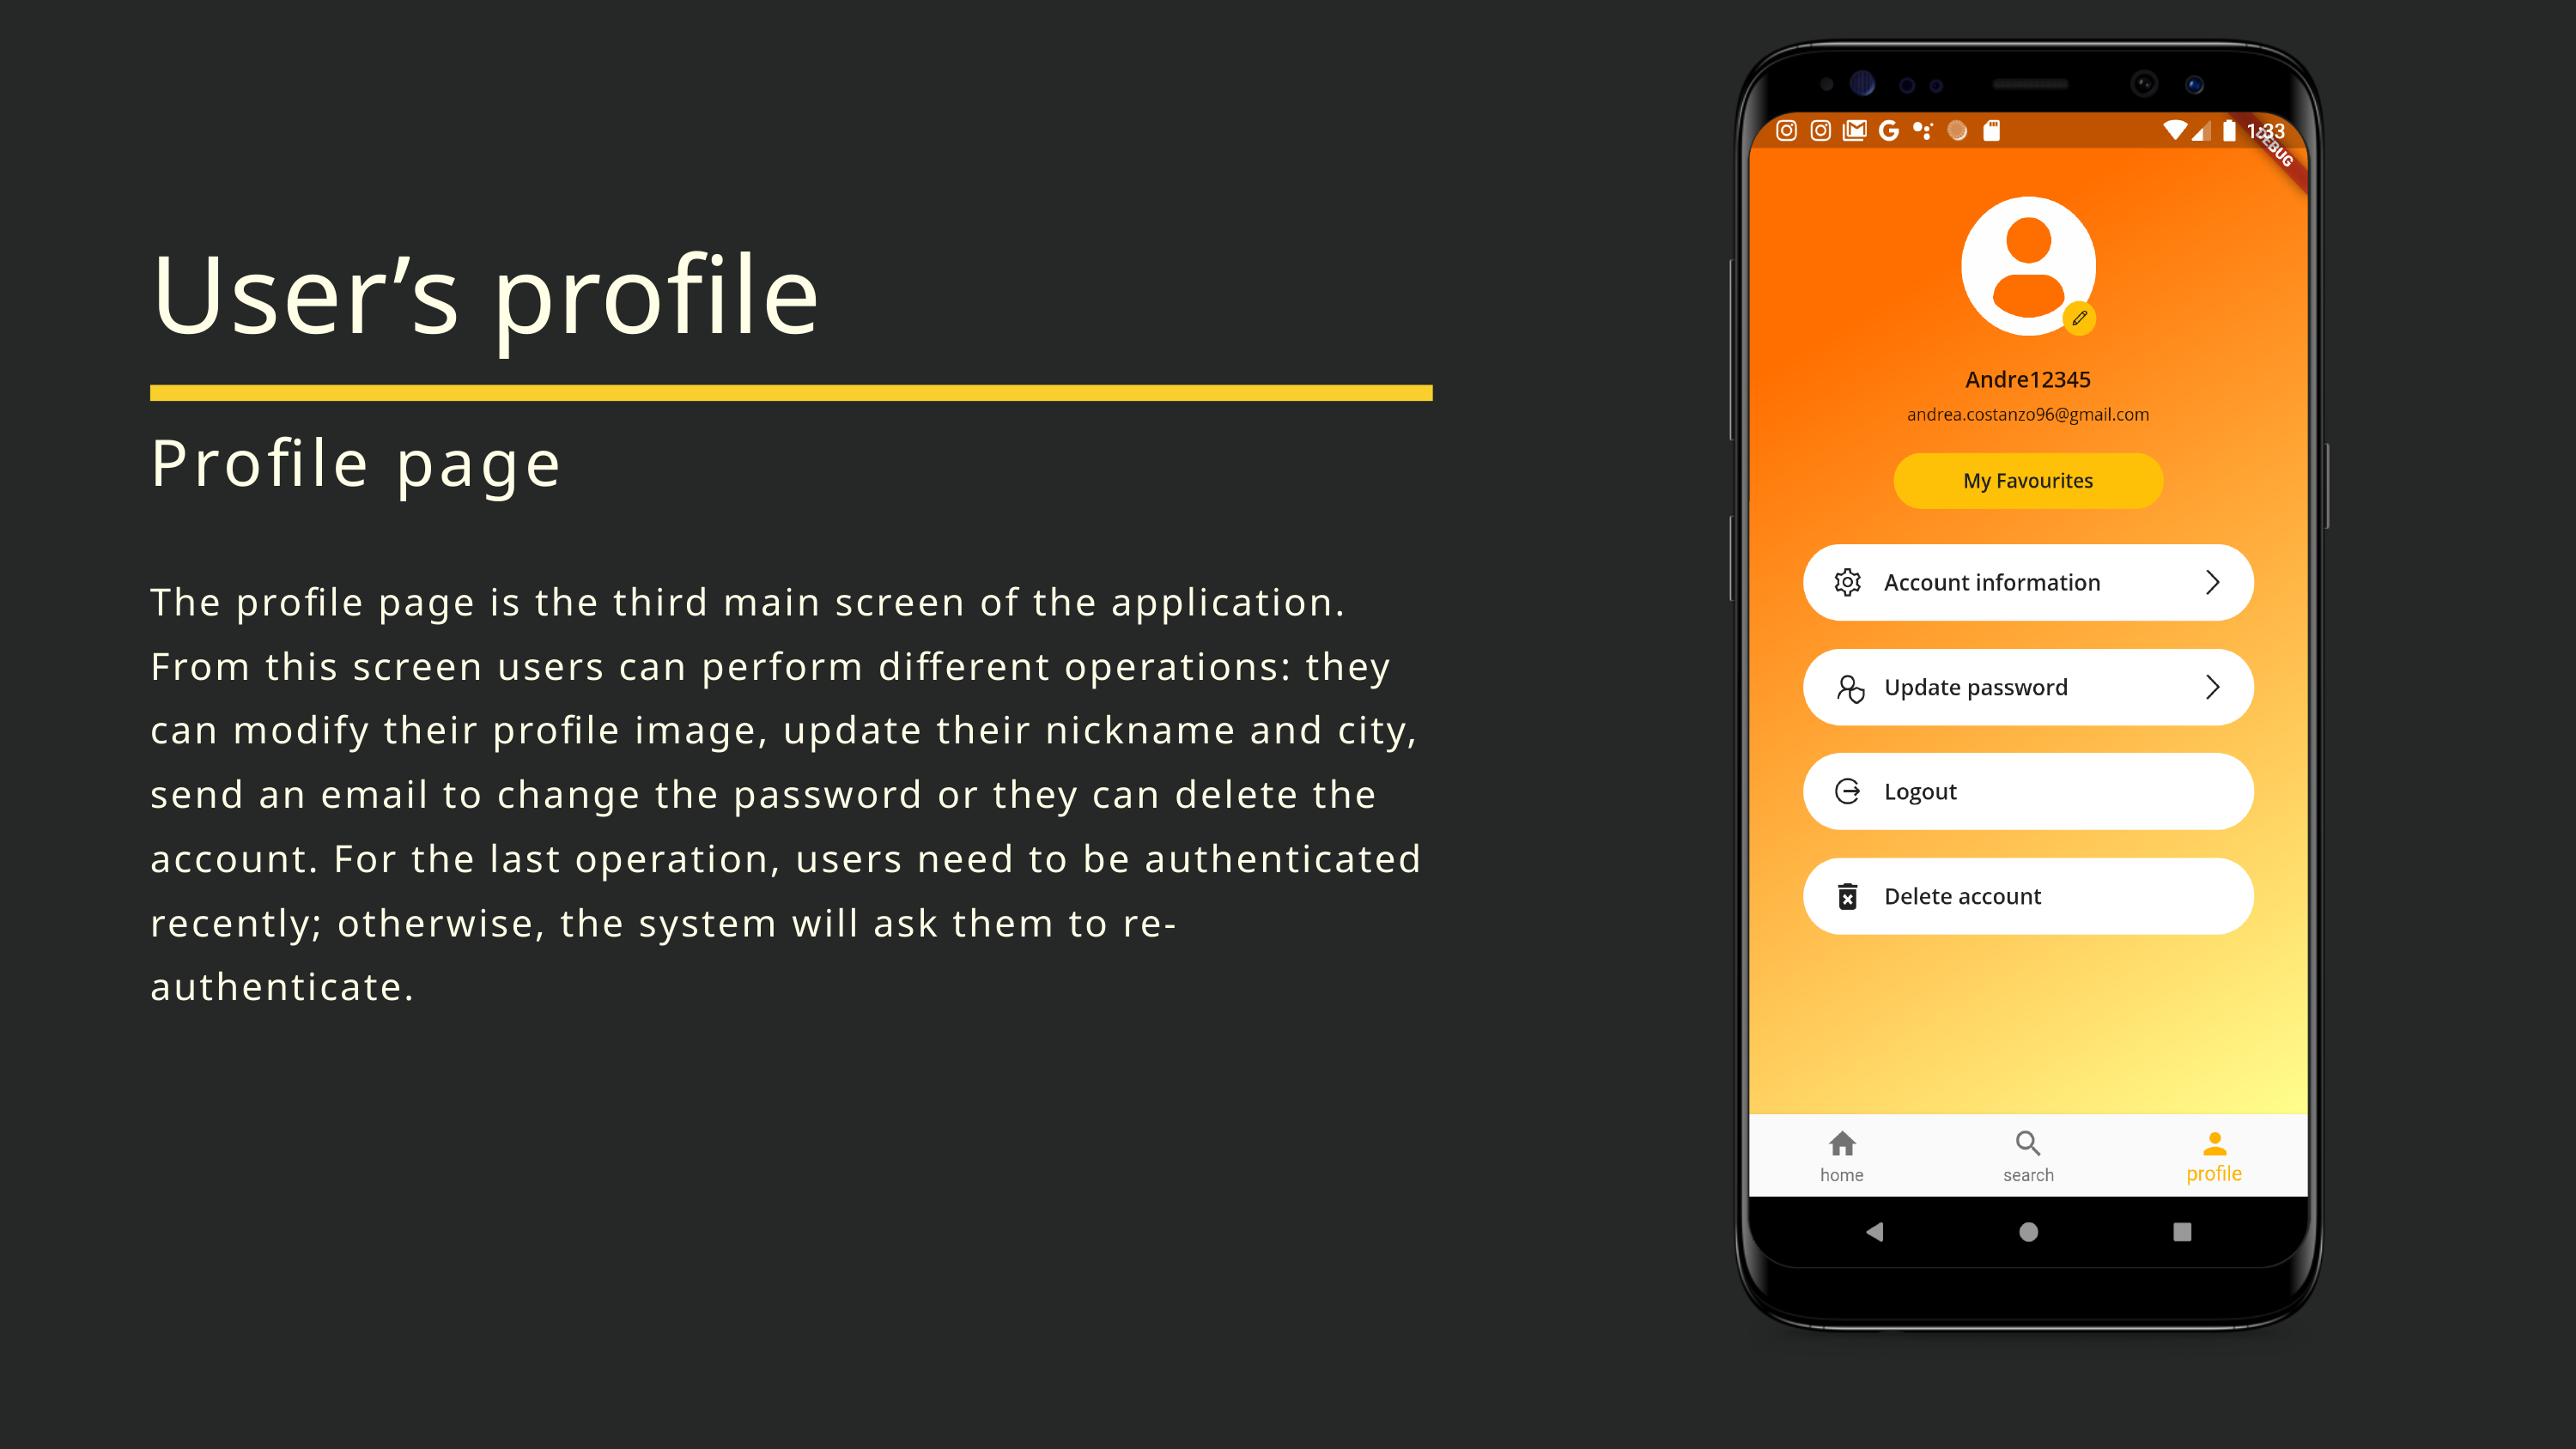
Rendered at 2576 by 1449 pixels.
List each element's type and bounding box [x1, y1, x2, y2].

text_box [149, 219, 1439, 1006]
text_box [1728, 37, 2330, 1359]
